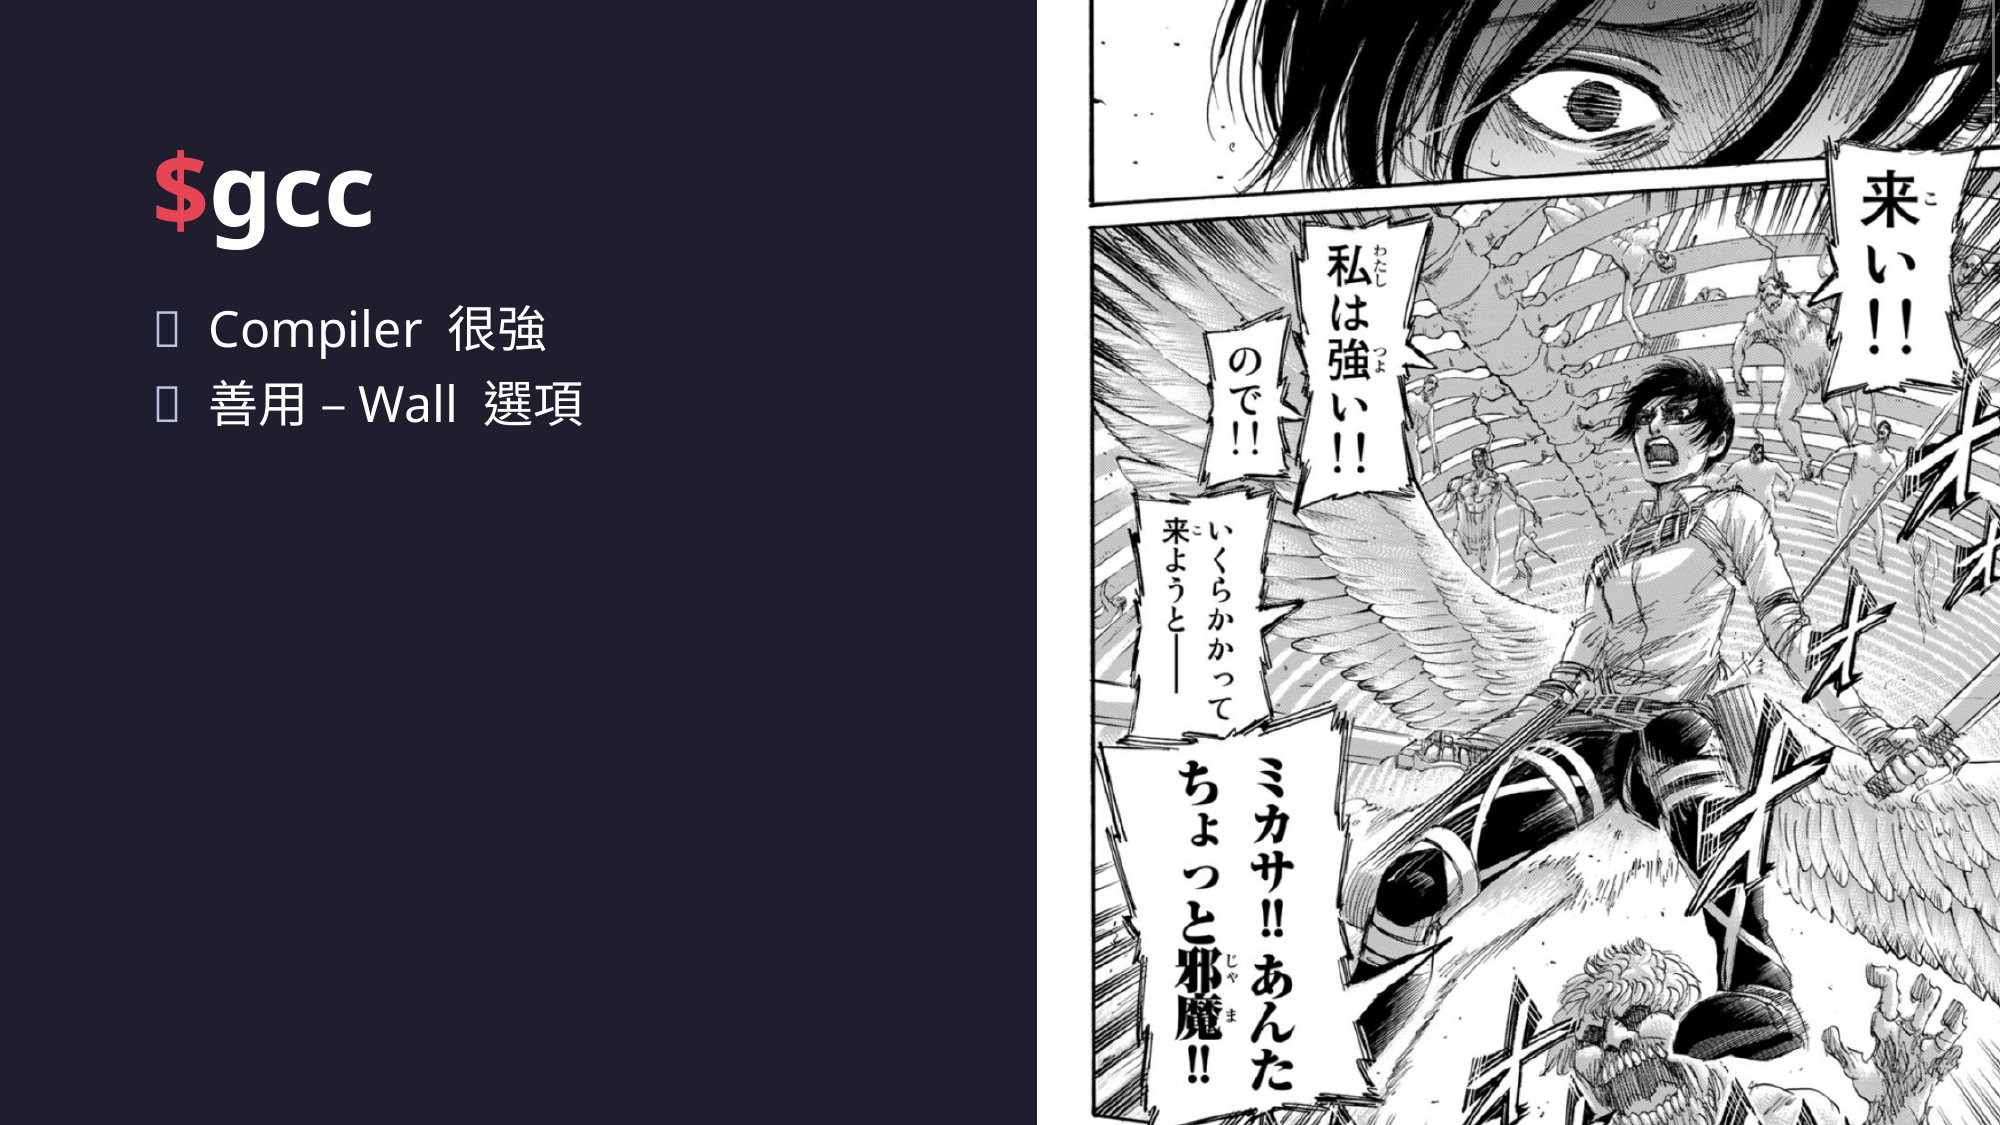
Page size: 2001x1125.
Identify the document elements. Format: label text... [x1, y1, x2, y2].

picture [1037, 0, 2000, 1125]
text_box Compiler 很強 善用 –Wall 選項 [137, 296, 1037, 441]
title $gcc [137, 117, 1037, 271]
